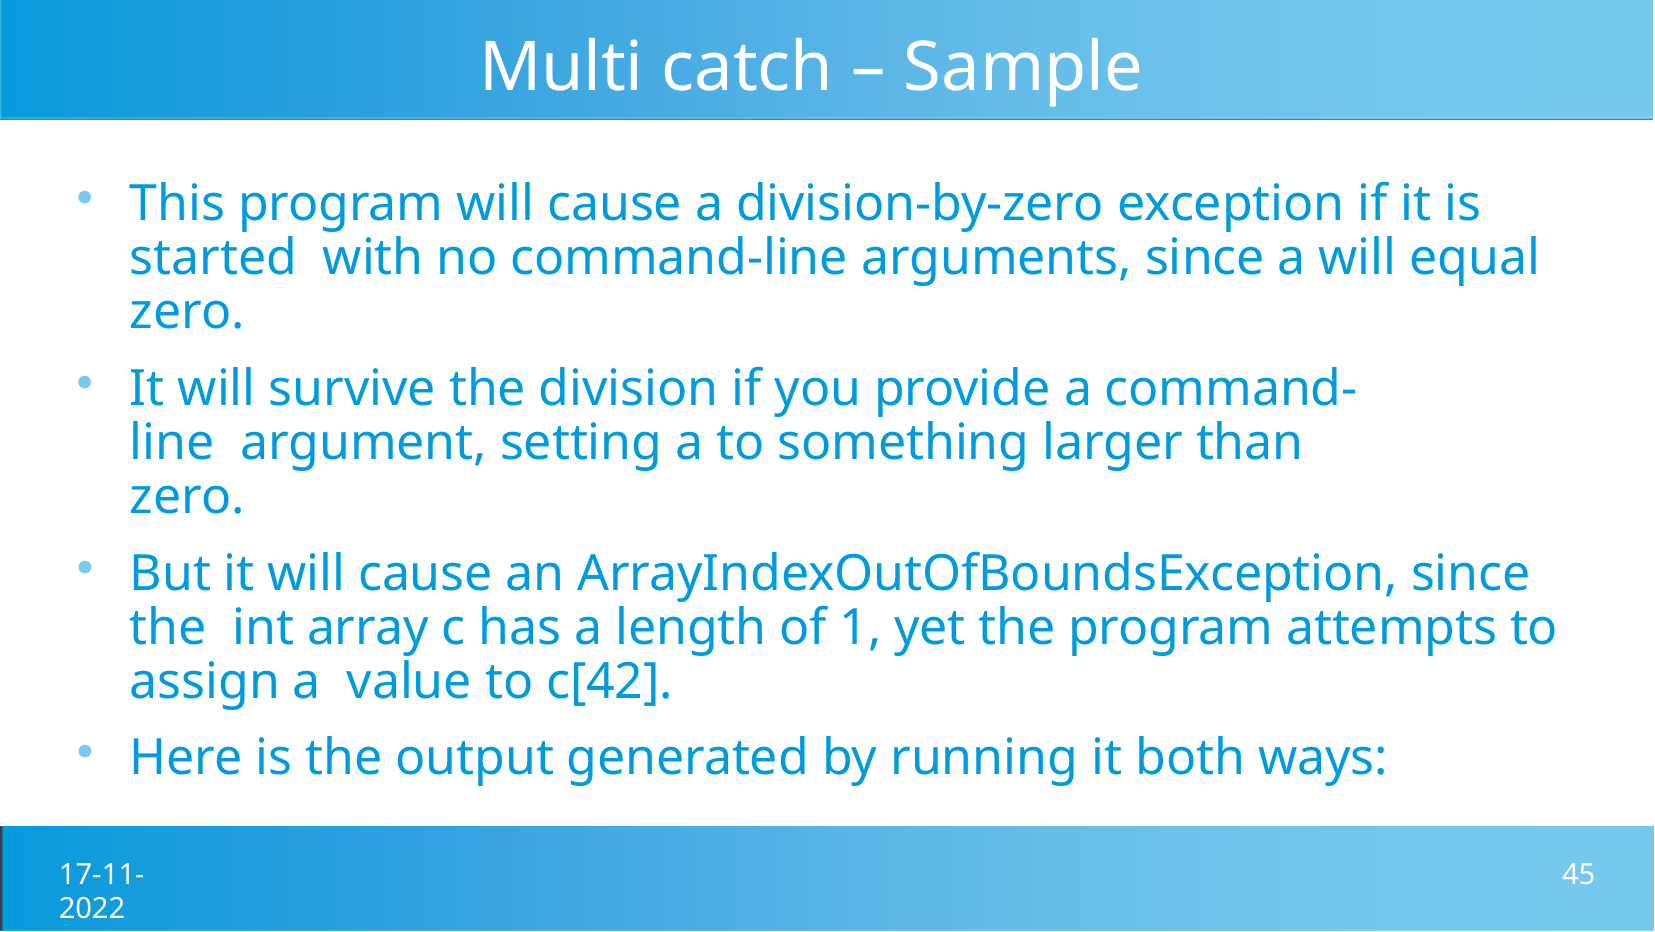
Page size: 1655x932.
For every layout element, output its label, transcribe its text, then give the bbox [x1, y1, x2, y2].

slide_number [56, 856, 208, 932]
slide_number 45 [1555, 856, 1601, 932]
title Multi catch – Sample 1 [477, 19, 1177, 167]
picture [95, 826, 1654, 931]
picture [93, 0, 1653, 118]
text_box This program will cause a division-by-zero exception if it is started with no command-line arguments, since a will equal zero. It will survive the division if you provide a command-line argument, setting a to something larger than zero. But it will cause an ArrayIndexOutOfBoundsException, since the int array c has a length of 1, yet the program attempts to assign a value to c[42]. Here is the output generated by running it both ways: [74, 167, 1585, 785]
